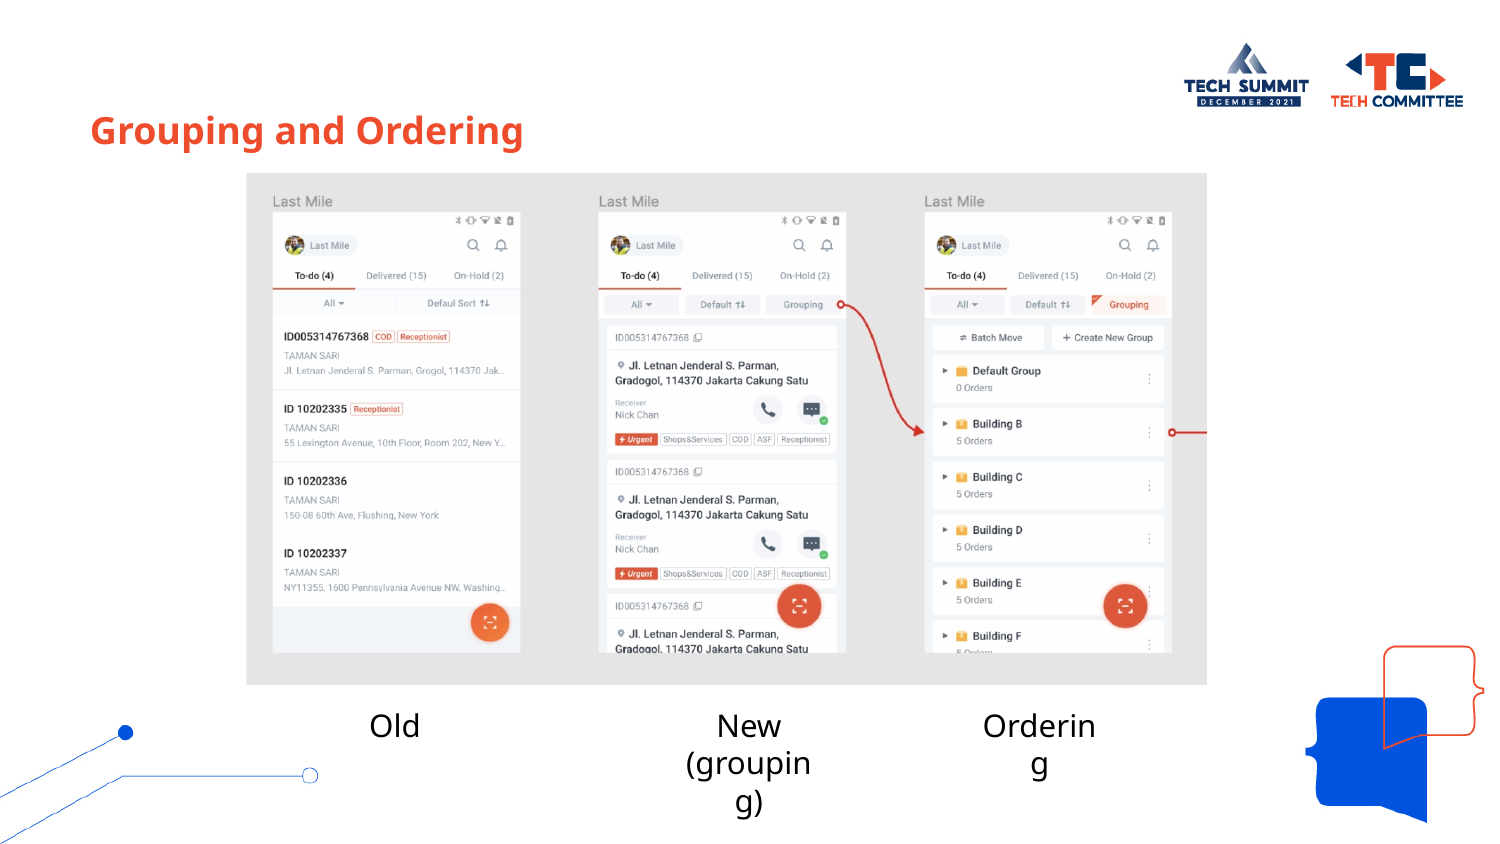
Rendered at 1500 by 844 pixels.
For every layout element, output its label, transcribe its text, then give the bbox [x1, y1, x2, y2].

text_box Old [327, 700, 462, 749]
picture [0, 0, 1500, 844]
text_box Ordering [963, 700, 1116, 787]
text_box Grouping and Ordering [78, 101, 1420, 158]
text_box New (grouping) [665, 700, 833, 824]
